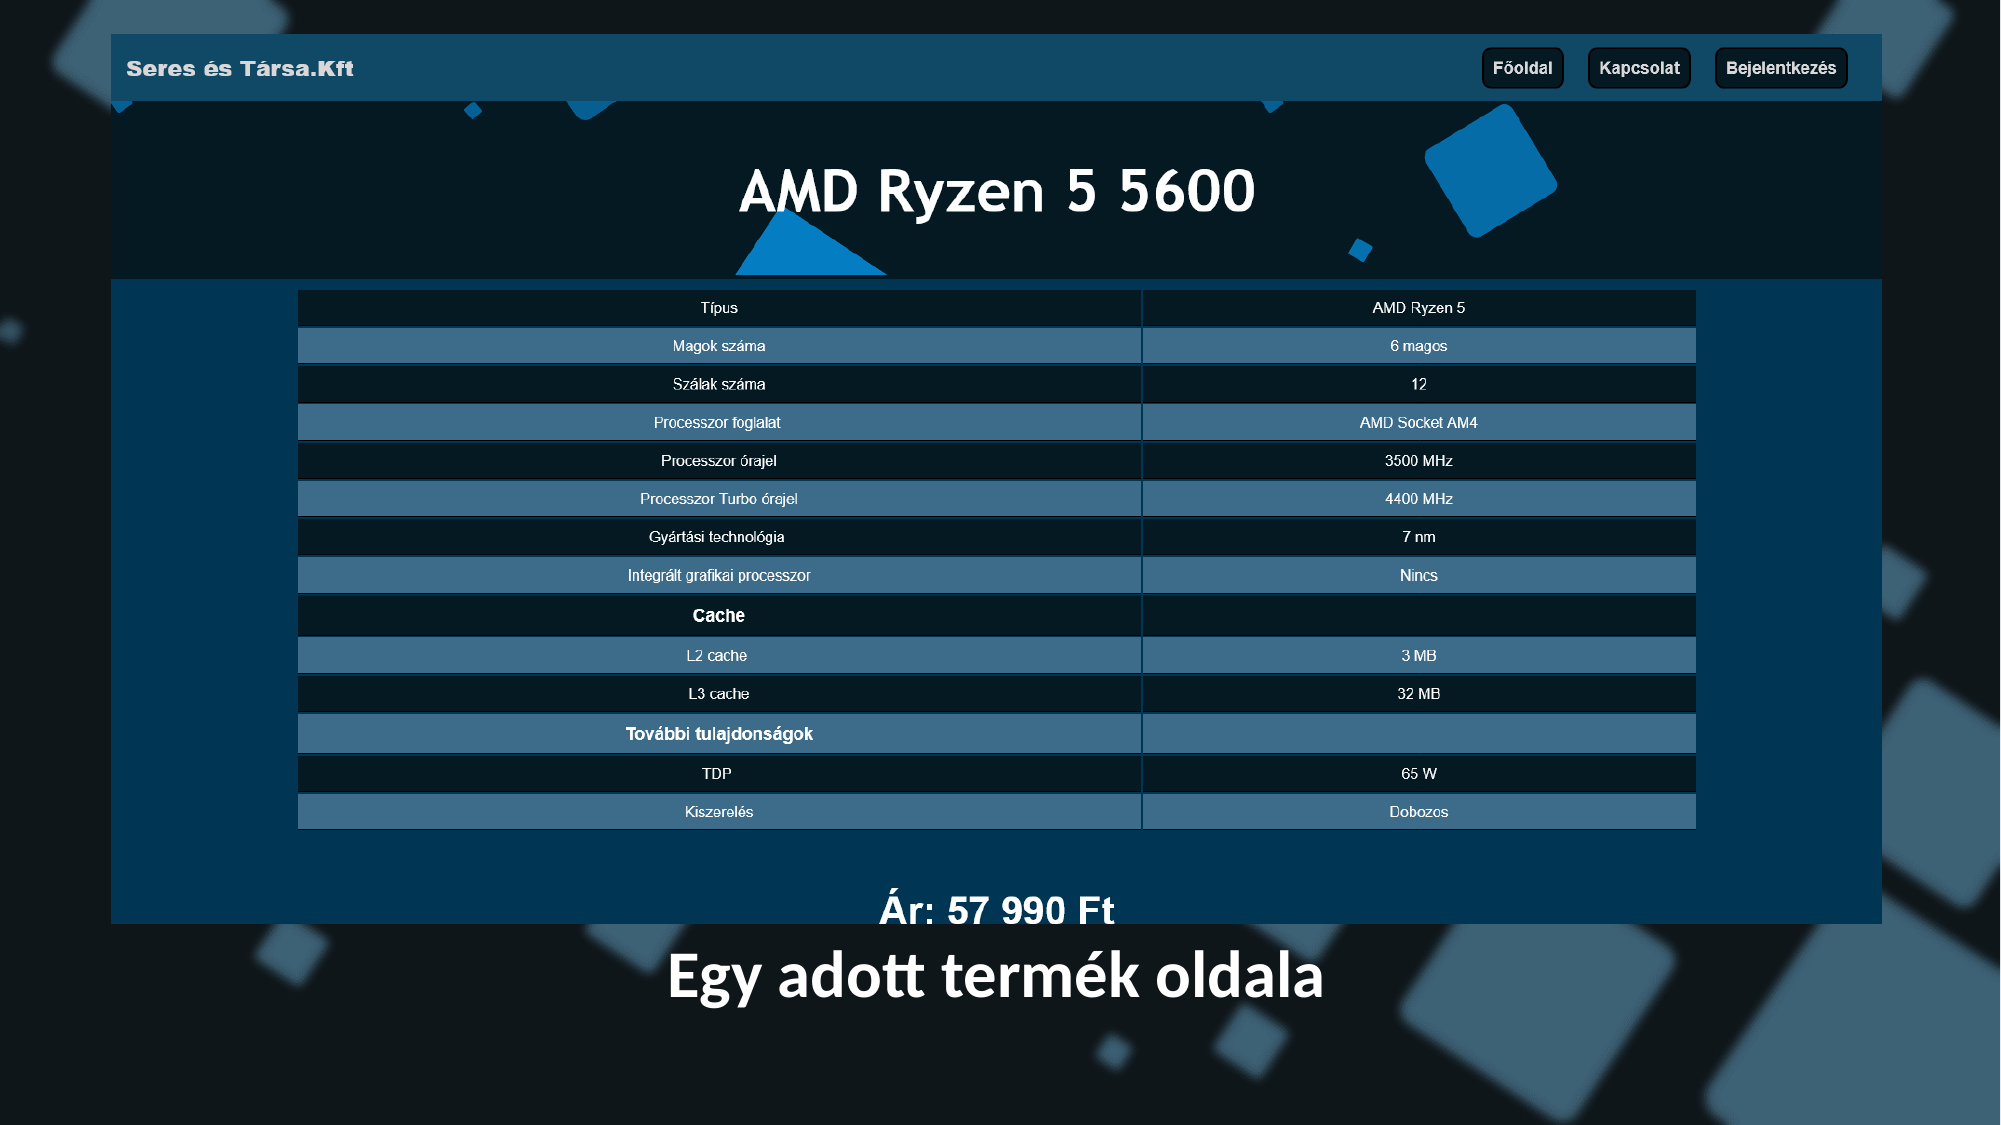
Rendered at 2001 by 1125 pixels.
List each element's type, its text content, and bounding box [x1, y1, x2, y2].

picture [0, 0, 2001, 1125]
text_box Egy adott termék oldala [38, 923, 1956, 1018]
